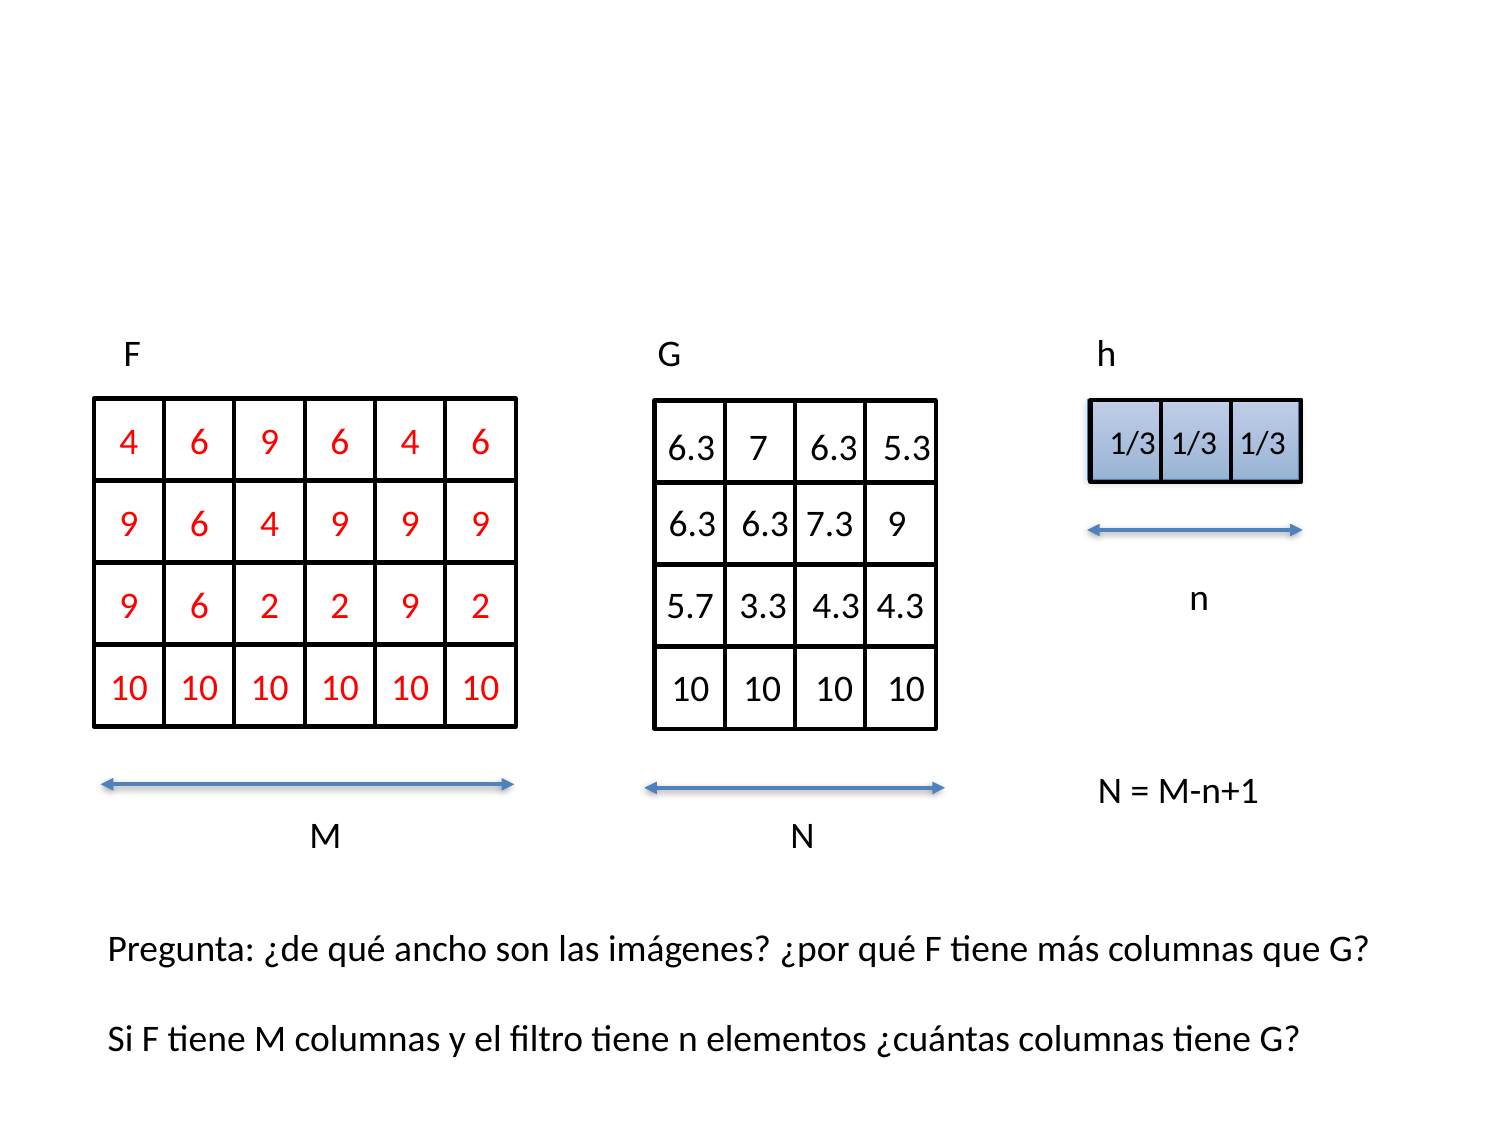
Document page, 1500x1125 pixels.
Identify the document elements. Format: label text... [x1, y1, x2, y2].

text_box 2 [443, 560, 518, 642]
text_box 1/3 1/3 1/3 [1094, 413, 1301, 469]
text_box 9 [92, 478, 166, 560]
text_box [652, 634, 727, 645]
text_box 2 [232, 560, 303, 642]
text_box 6 [166, 396, 232, 478]
text_box [793, 476, 863, 481]
text_box [727, 563, 793, 573]
text_box [652, 481, 727, 563]
text_box [793, 481, 863, 491]
text_box 6.3 6.3 7.3 9 [653, 491, 922, 552]
text_box [863, 398, 938, 415]
text_box [793, 645, 863, 656]
text_box 10 [303, 642, 373, 729]
text_box 6 [166, 478, 232, 560]
text_box [727, 476, 793, 481]
text_box [793, 563, 863, 573]
text_box 5.7 3.3 4.3 4.3 [651, 573, 940, 634]
text_box 9 [303, 478, 373, 560]
text_box [652, 476, 727, 481]
text_box F G h [108, 321, 1135, 382]
text_box 4 [92, 396, 166, 478]
text_box 10 [232, 642, 303, 729]
text_box [652, 563, 727, 573]
text_box [652, 645, 727, 731]
text_box [1229, 398, 1303, 484]
text_box [727, 717, 793, 731]
text_box [727, 645, 793, 656]
text_box 9 [373, 560, 443, 642]
text_box 6.3 7 6.3 5.3 [652, 415, 946, 476]
text_box 6 [166, 560, 232, 642]
text_box 9 [443, 478, 518, 560]
text_box [727, 552, 793, 563]
text_box 10 [373, 642, 443, 729]
text_box [1088, 398, 1159, 484]
text_box [793, 552, 863, 563]
text_box 4 [373, 396, 443, 478]
text_box [727, 634, 793, 645]
text_box [863, 476, 938, 481]
text_box 9 [232, 396, 303, 478]
text_box N = M-n+1 [1083, 758, 1274, 819]
text_box n [1174, 565, 1225, 626]
text_box [863, 481, 938, 563]
text_box 6 [443, 396, 518, 478]
text_box [793, 717, 863, 731]
text_box 2 [303, 560, 373, 642]
text_box [863, 634, 938, 645]
text_box M N [294, 803, 832, 864]
text_box [793, 634, 863, 645]
text_box Pregunta: ¿de qué ancho son las imágenes? ¿por qué F tiene más columnas que G? Si F tiene M columnas y el filtro tiene n elementos ¿cuántas columnas tiene G? [92, 917, 1387, 1067]
text_box [727, 398, 793, 415]
text_box [863, 645, 938, 656]
text_box 10 10 10 10 [656, 656, 941, 717]
text_box [1159, 398, 1229, 413]
text_box [793, 398, 863, 415]
text_box 9 [92, 560, 166, 642]
text_box [727, 481, 793, 491]
text_box 10 [92, 642, 166, 729]
text_box [863, 563, 938, 573]
text_box [652, 398, 727, 415]
text_box 10 [166, 642, 232, 729]
text_box 4 [232, 478, 303, 560]
text_box 10 [443, 642, 518, 729]
text_box [1159, 469, 1229, 484]
text_box 6 [303, 396, 373, 478]
text_box 9 [373, 478, 443, 560]
text_box [863, 717, 938, 731]
